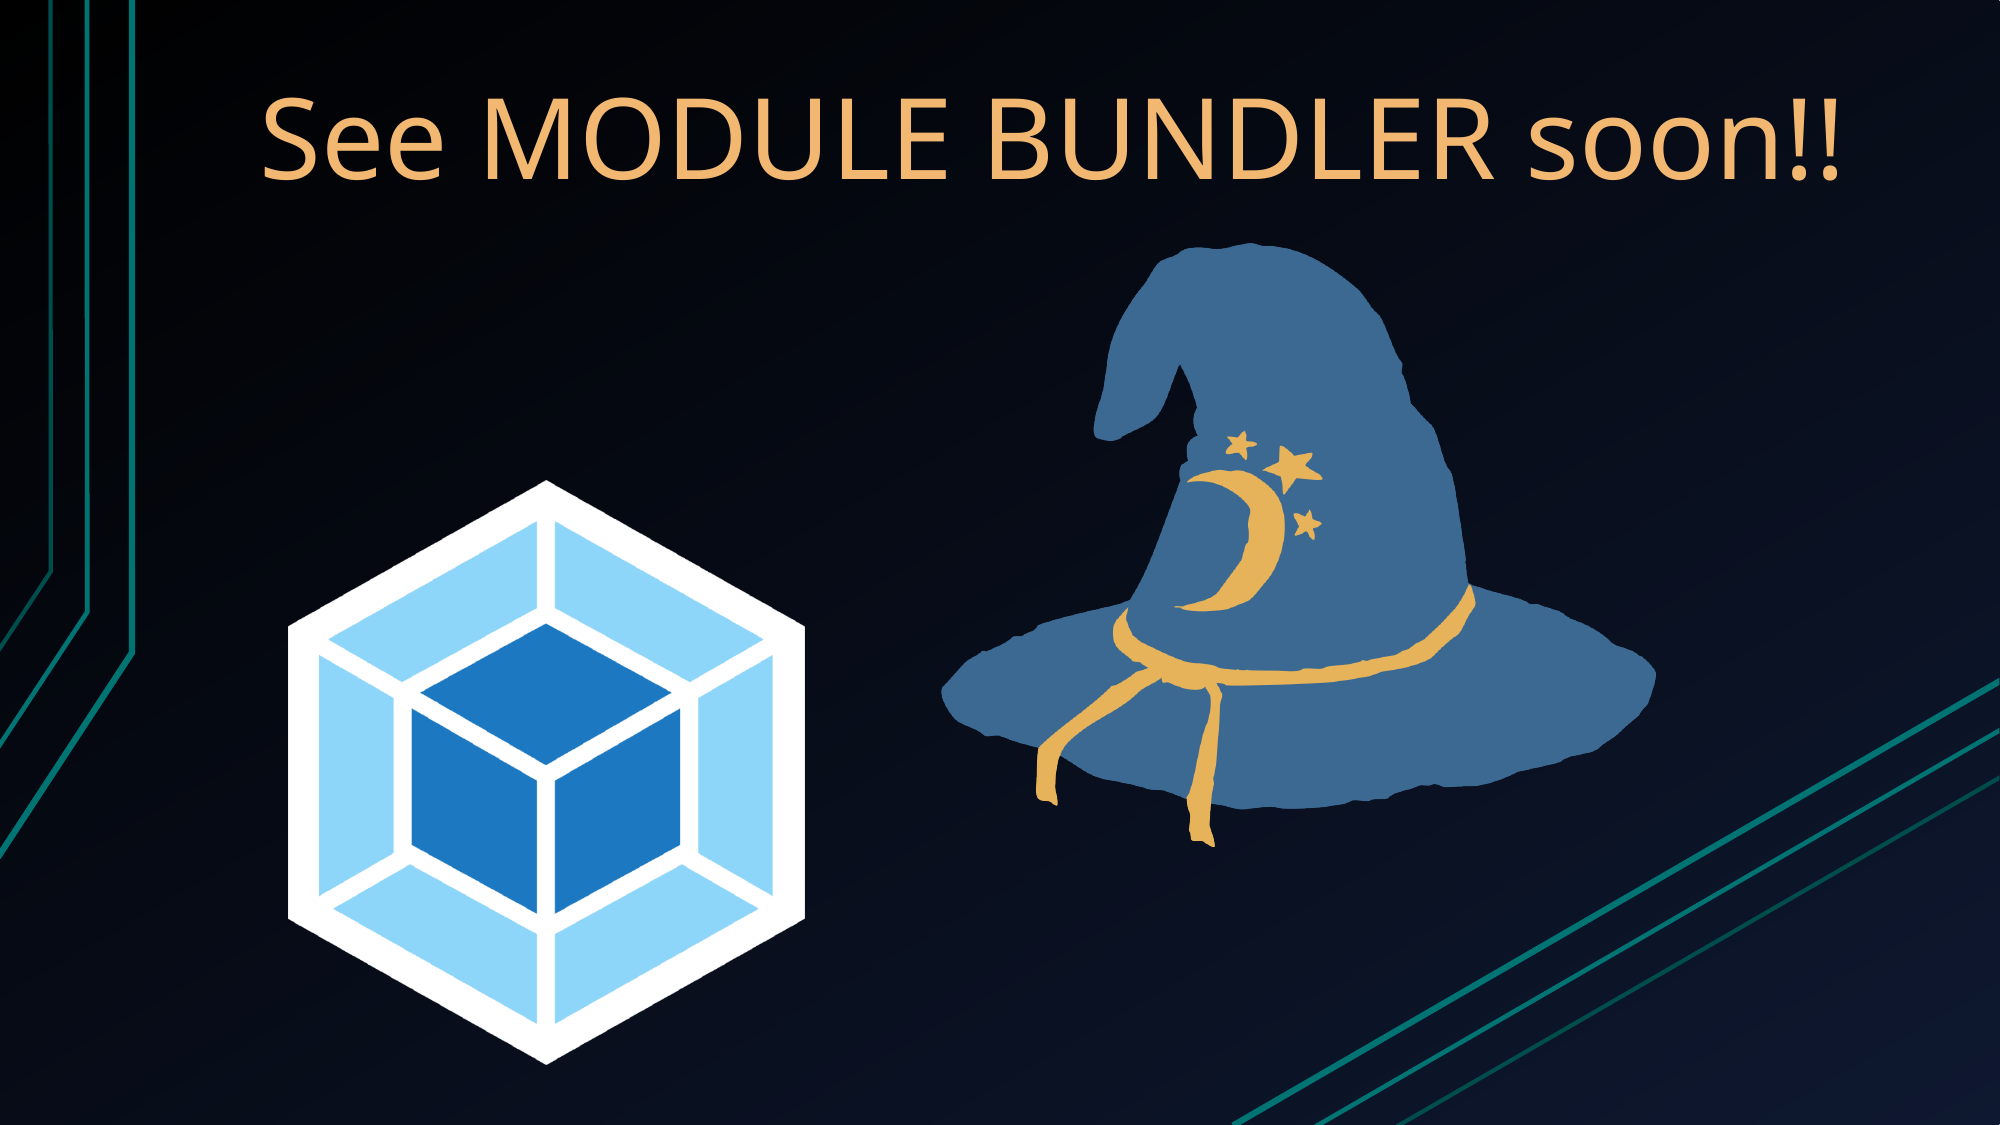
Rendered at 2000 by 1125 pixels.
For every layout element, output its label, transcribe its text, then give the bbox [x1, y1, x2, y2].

title See MODULE BUNDLER soon!! [172, 42, 1933, 214]
picture [940, 243, 1658, 849]
picture [191, 417, 901, 1125]
